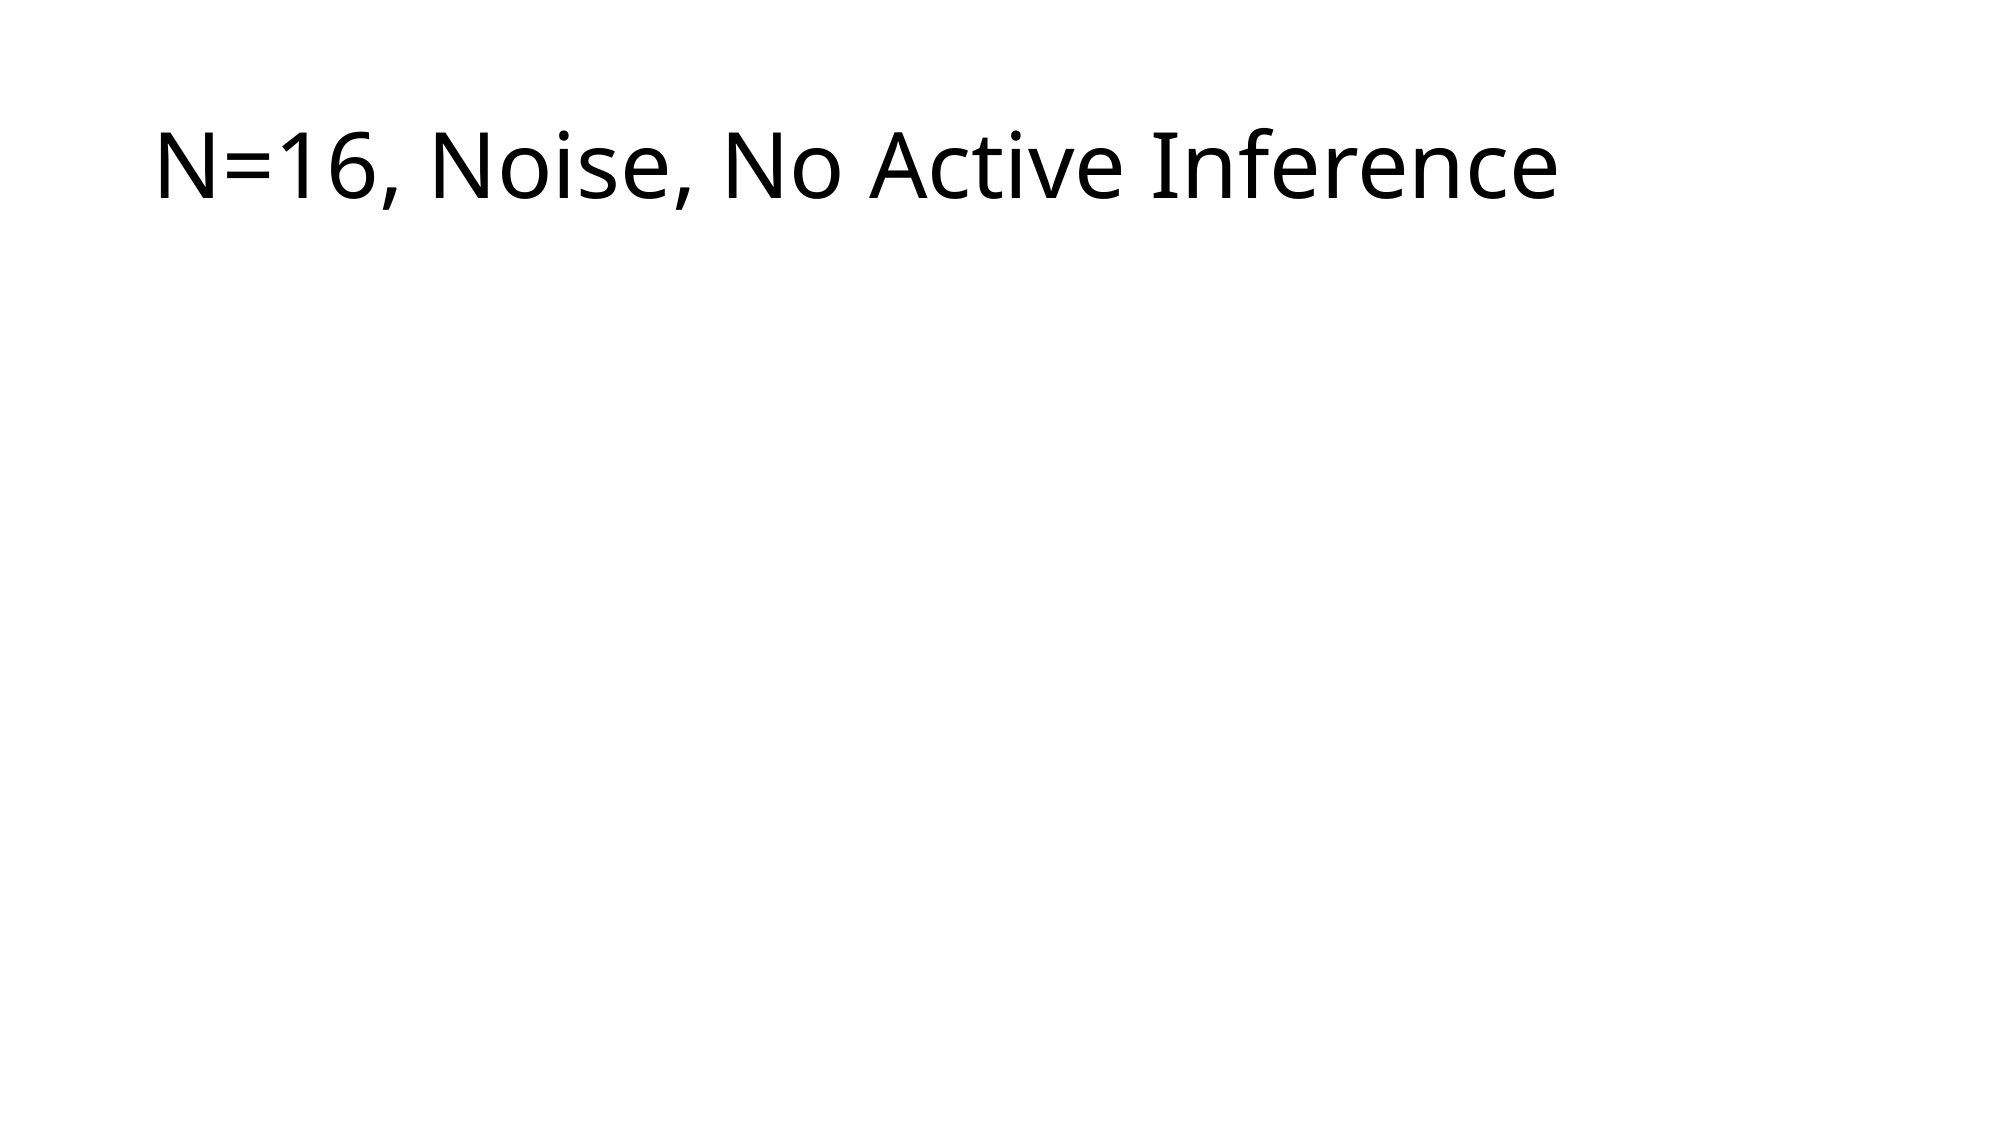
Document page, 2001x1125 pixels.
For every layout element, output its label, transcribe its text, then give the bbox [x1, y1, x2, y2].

title N=16, Noise, No Active Inference [137, 59, 1863, 278]
